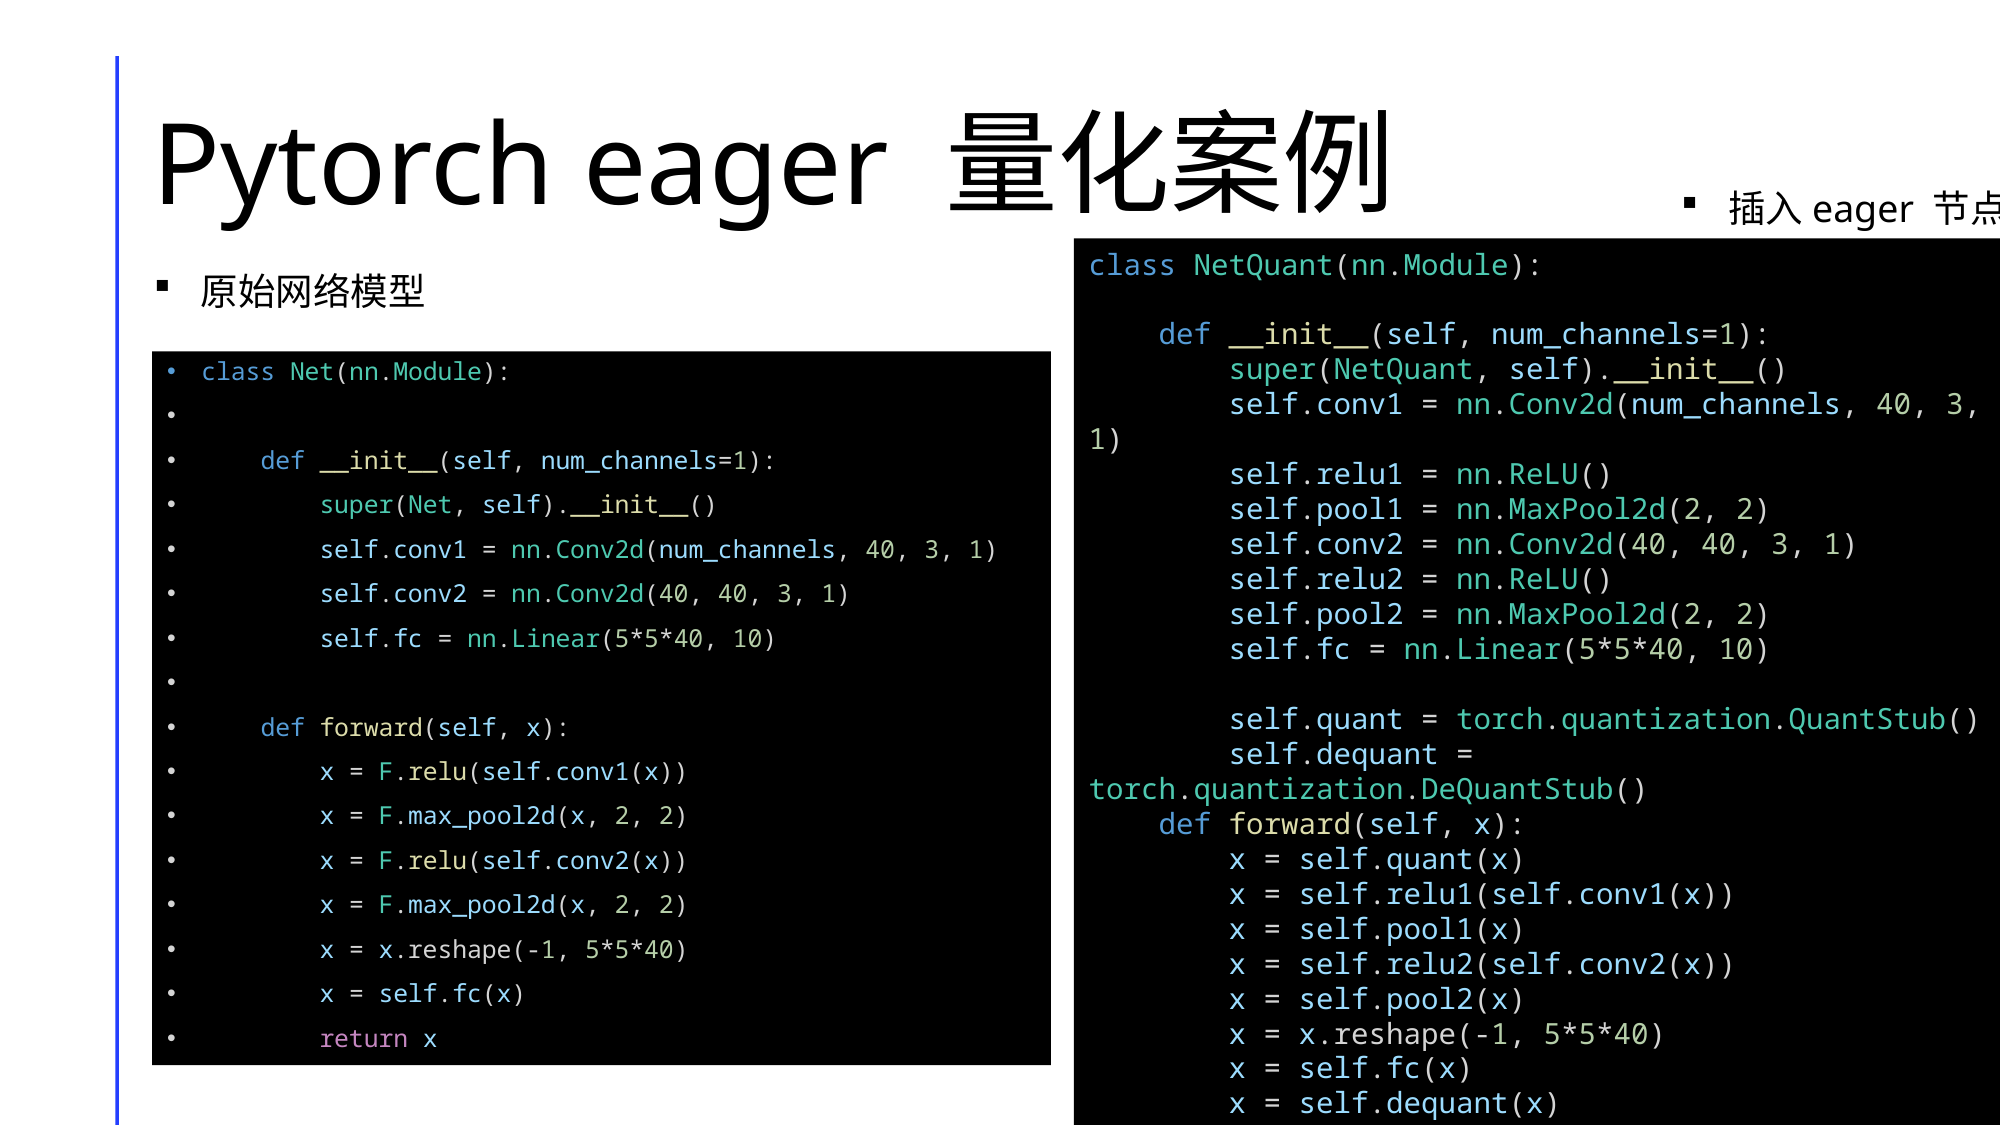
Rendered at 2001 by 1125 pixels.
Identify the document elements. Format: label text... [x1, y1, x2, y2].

text_box class NetQuant(nn.Module): def __init__(self, num_channels=1): super(NetQuant, self).__init__() self.conv1 = nn.Conv2d(num_channels, 40, 3, 1) self.relu1 = nn.ReLU() self.pool1 = nn.MaxPool2d(2, 2) self.conv2 = nn.Conv2d(40, 40, 3, 1) self.relu2 = nn.ReLU() self.pool2 = nn.MaxPool2d(2, 2) self.fc = nn.Linear(5*5*40, 10) self.quant = torch.quantization.QuantStub() self.dequant = torch.quantization.DeQuantStub() def forward(self, x): x = self.quant(x) x = self.relu1(self.conv1(x)) x = self.pool1(x) x = self.relu2(self.conv2(x)) x = self.pool2(x) x = x.reshape(-1, 5*5*40) x = self.fc(x) x = self.dequant(x) return x [1073, 238, 2000, 1125]
title Pytorch eager 量化案例 [137, 59, 1863, 278]
text_box 插入eager 节点 [1666, 177, 2000, 238]
list class Net(nn.Module): def __init__(self, num_channels=1): super(Net, self).__init__() self.conv1 = nn.Conv2d(num_channels, 40, 3, 1) self.conv2 = nn.Conv2d(40, 40, 3, 1) self.fc = nn.Linear(5*5*40, 10) def forward(self, x): x = F.relu(self.conv1(x)) x = F.max_pool2d(x, 2, 2) x = F.relu(self.conv2(x)) x = F.max_pool2d(x, 2, 2) x = x.reshape(-1, 5*5*40) x = self.fc(x) return x [152, 351, 1051, 1066]
text_box 原始网络模型 [139, 260, 441, 321]
